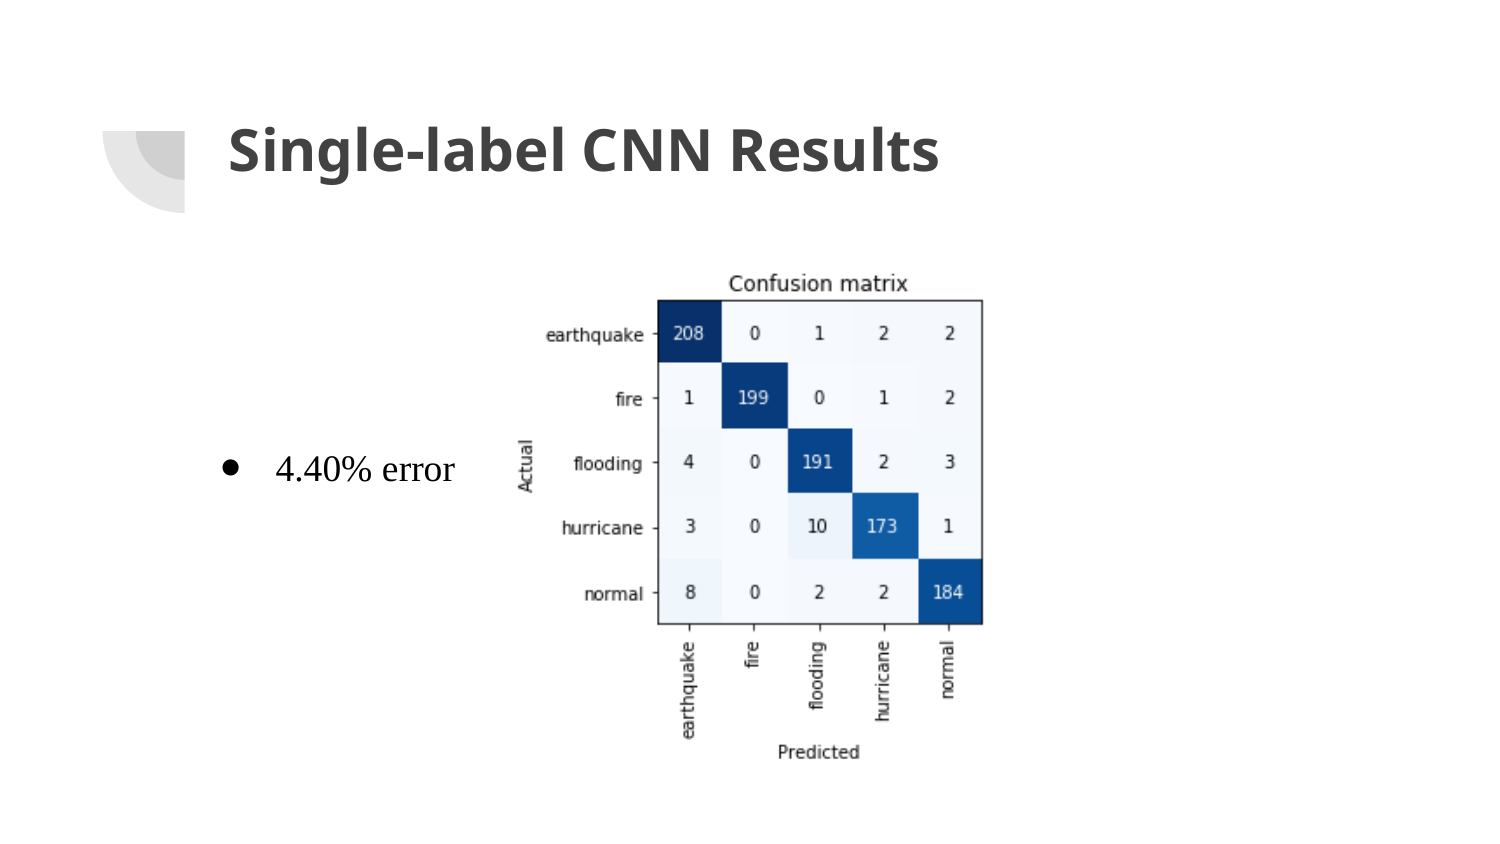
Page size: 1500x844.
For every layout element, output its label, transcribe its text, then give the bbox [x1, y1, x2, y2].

picture [508, 261, 992, 774]
title Single-label CNN Results [213, 98, 1368, 263]
list 4.40% error [185, 421, 1339, 839]
